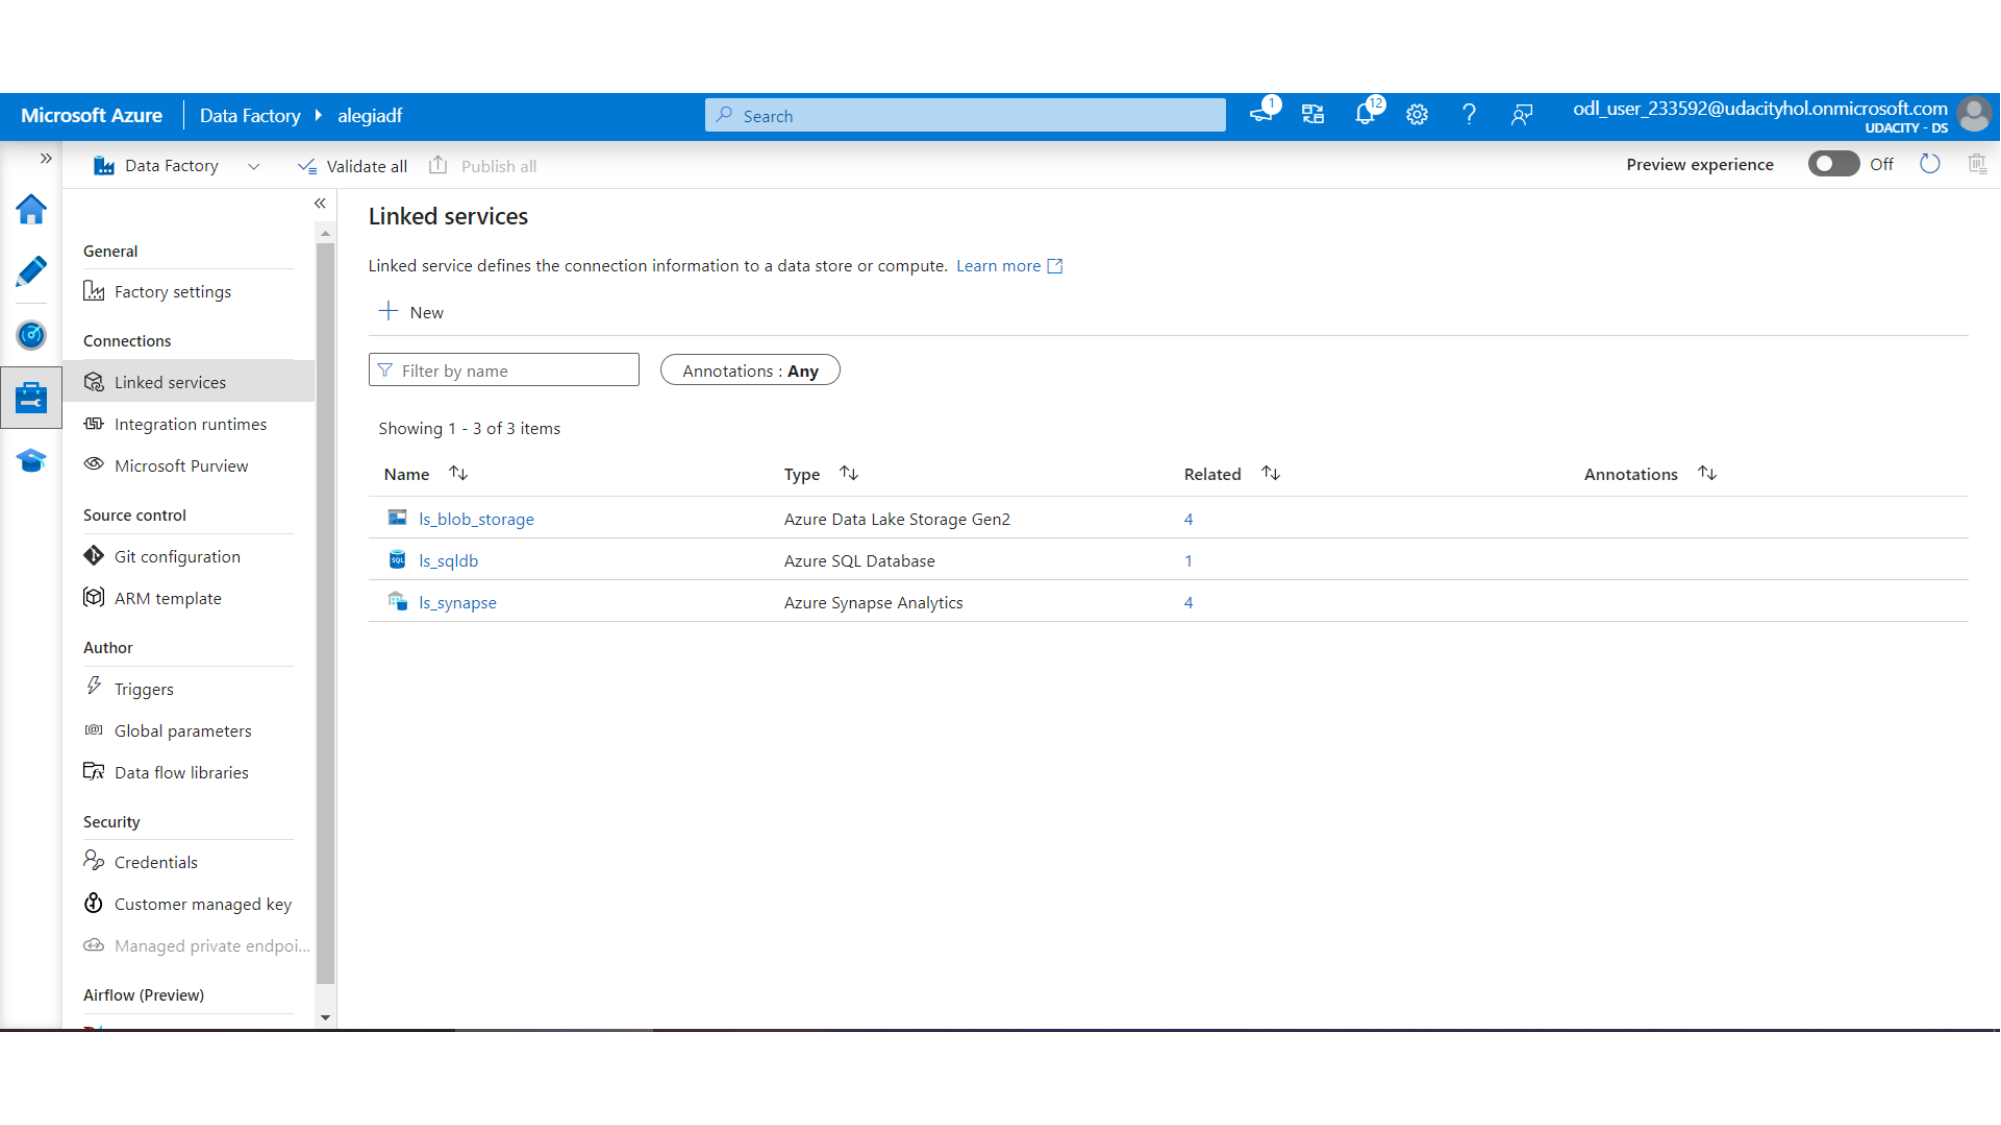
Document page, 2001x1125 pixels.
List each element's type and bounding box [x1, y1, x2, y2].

picture [0, 93, 2000, 1032]
